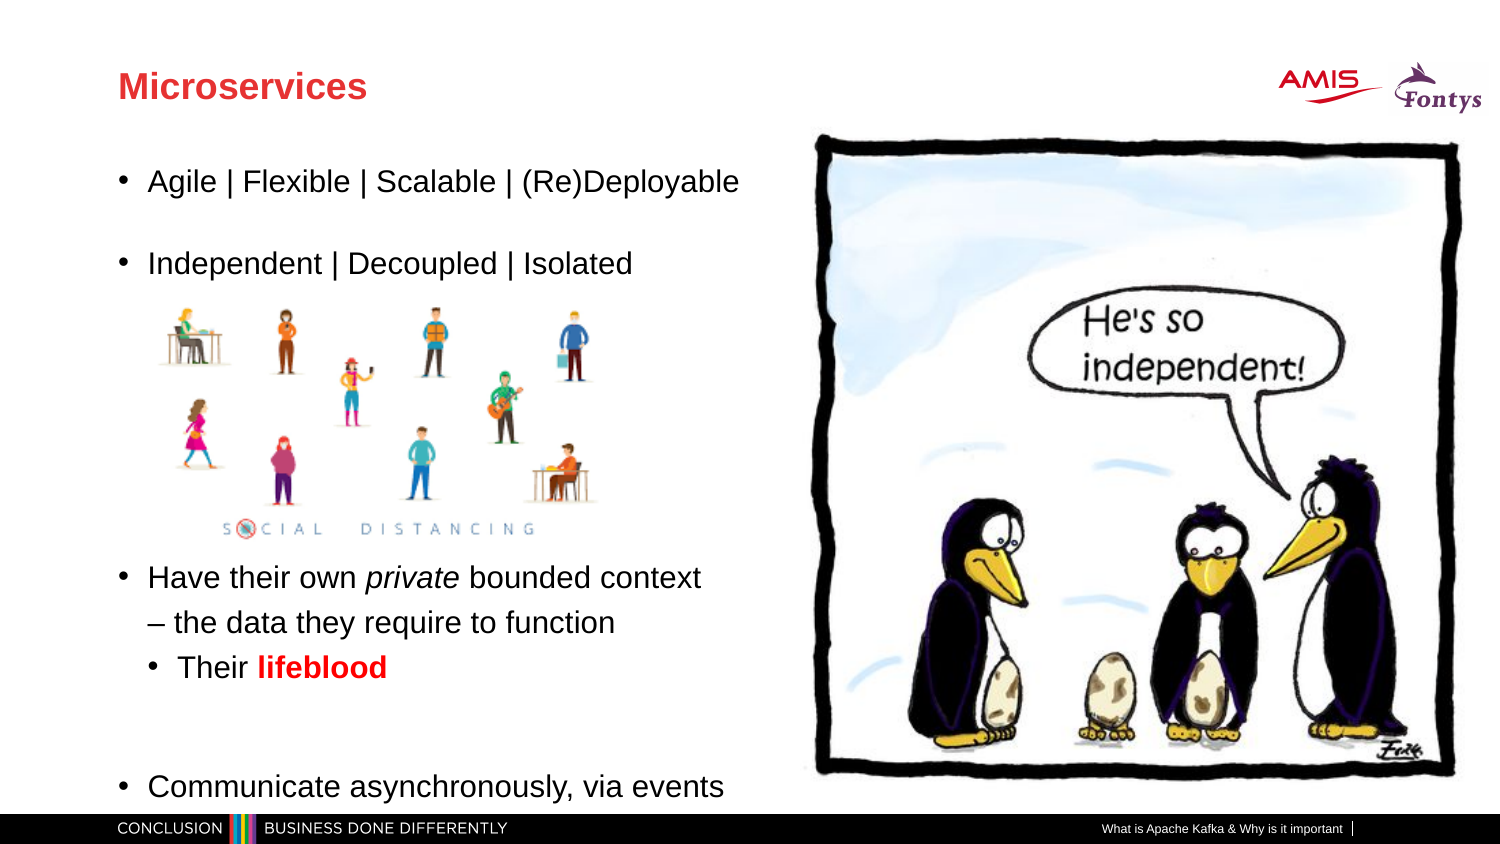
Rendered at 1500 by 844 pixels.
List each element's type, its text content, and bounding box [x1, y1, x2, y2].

picture [800, 58, 1489, 798]
footer What is Apache Kafka & Why is it important [814, 820, 1347, 839]
picture [0, 814, 236, 844]
picture [239, 814, 1500, 844]
picture [141, 292, 616, 552]
list Agile | Flexible | Scalable | (Re)Deployable Independent | Decoupled | Isolated Have their own private bounded context – the data they require to function Their lifeblood Communicate asynchronously, via events [118, 153, 800, 774]
title Microservices [118, 47, 1205, 130]
